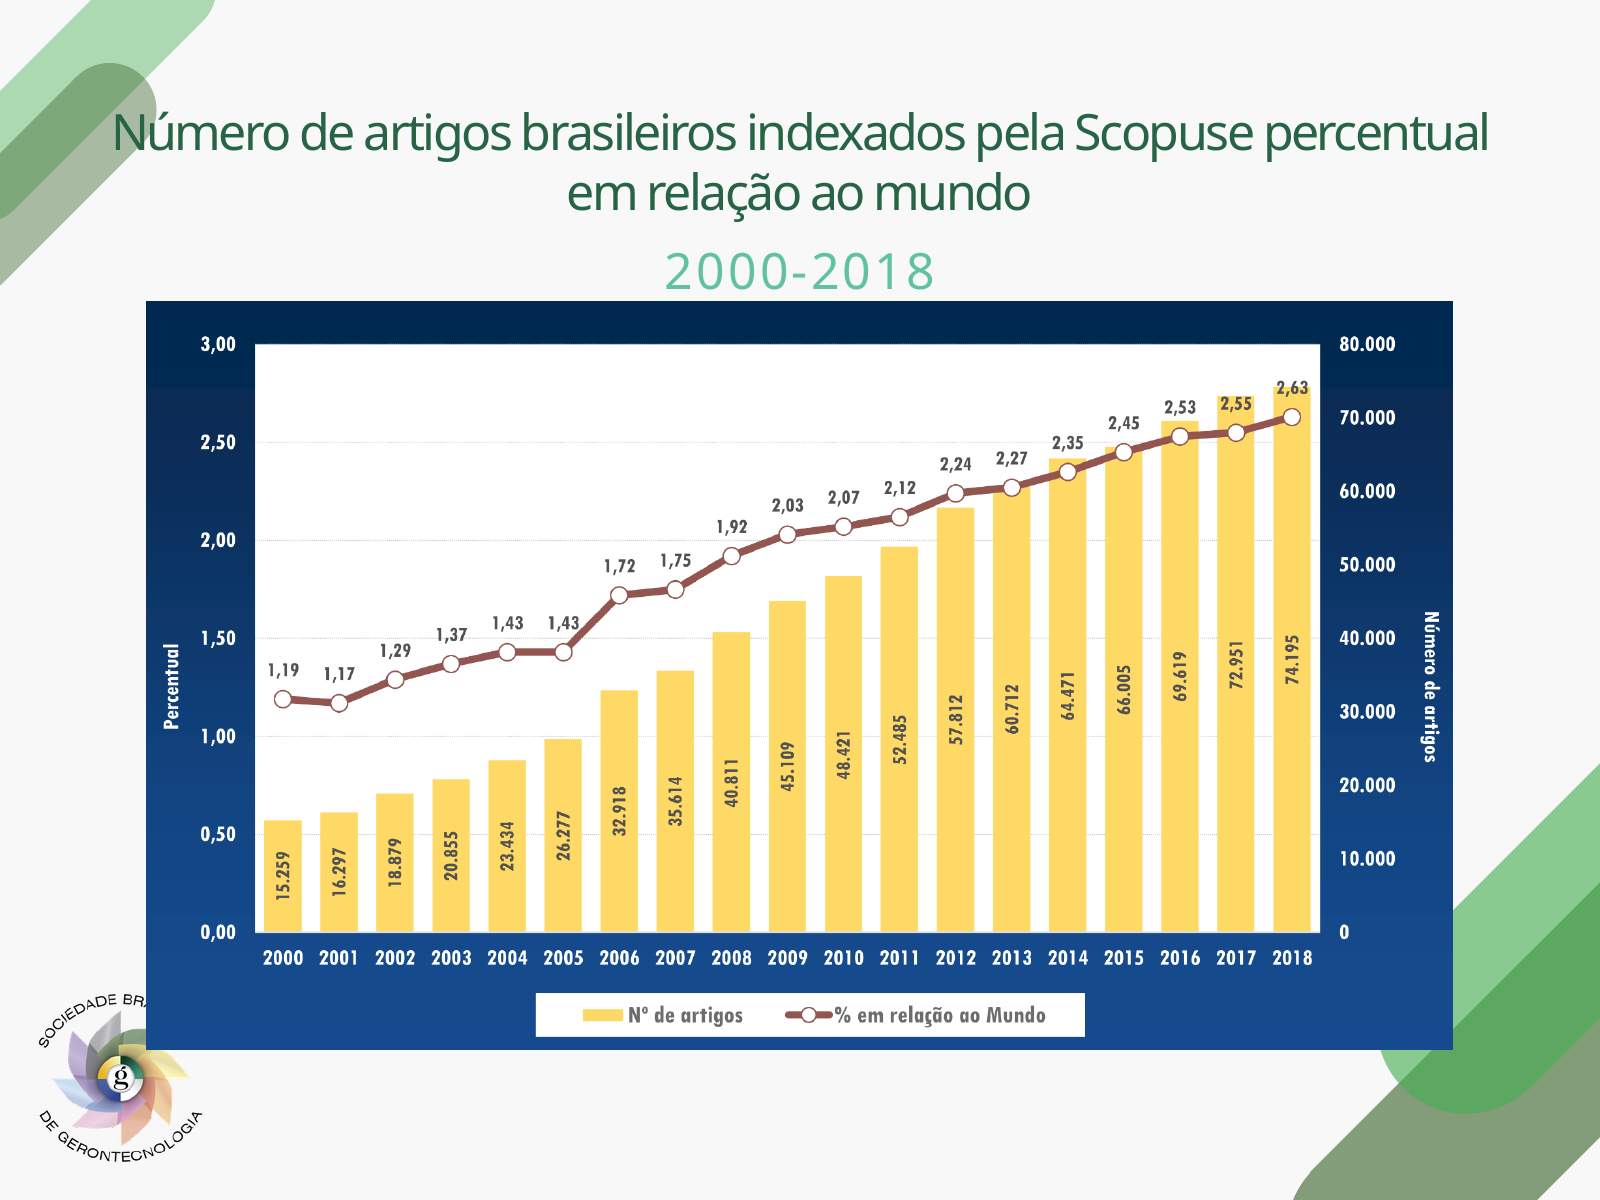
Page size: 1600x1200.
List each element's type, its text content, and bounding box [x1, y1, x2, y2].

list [146, 301, 1454, 1051]
picture [24, 984, 216, 1176]
list 2000-2018 [87, 231, 1513, 302]
title Número de artigos brasileiros indexados pela Scopuse percentual em relação ao mundo [87, 87, 1513, 231]
